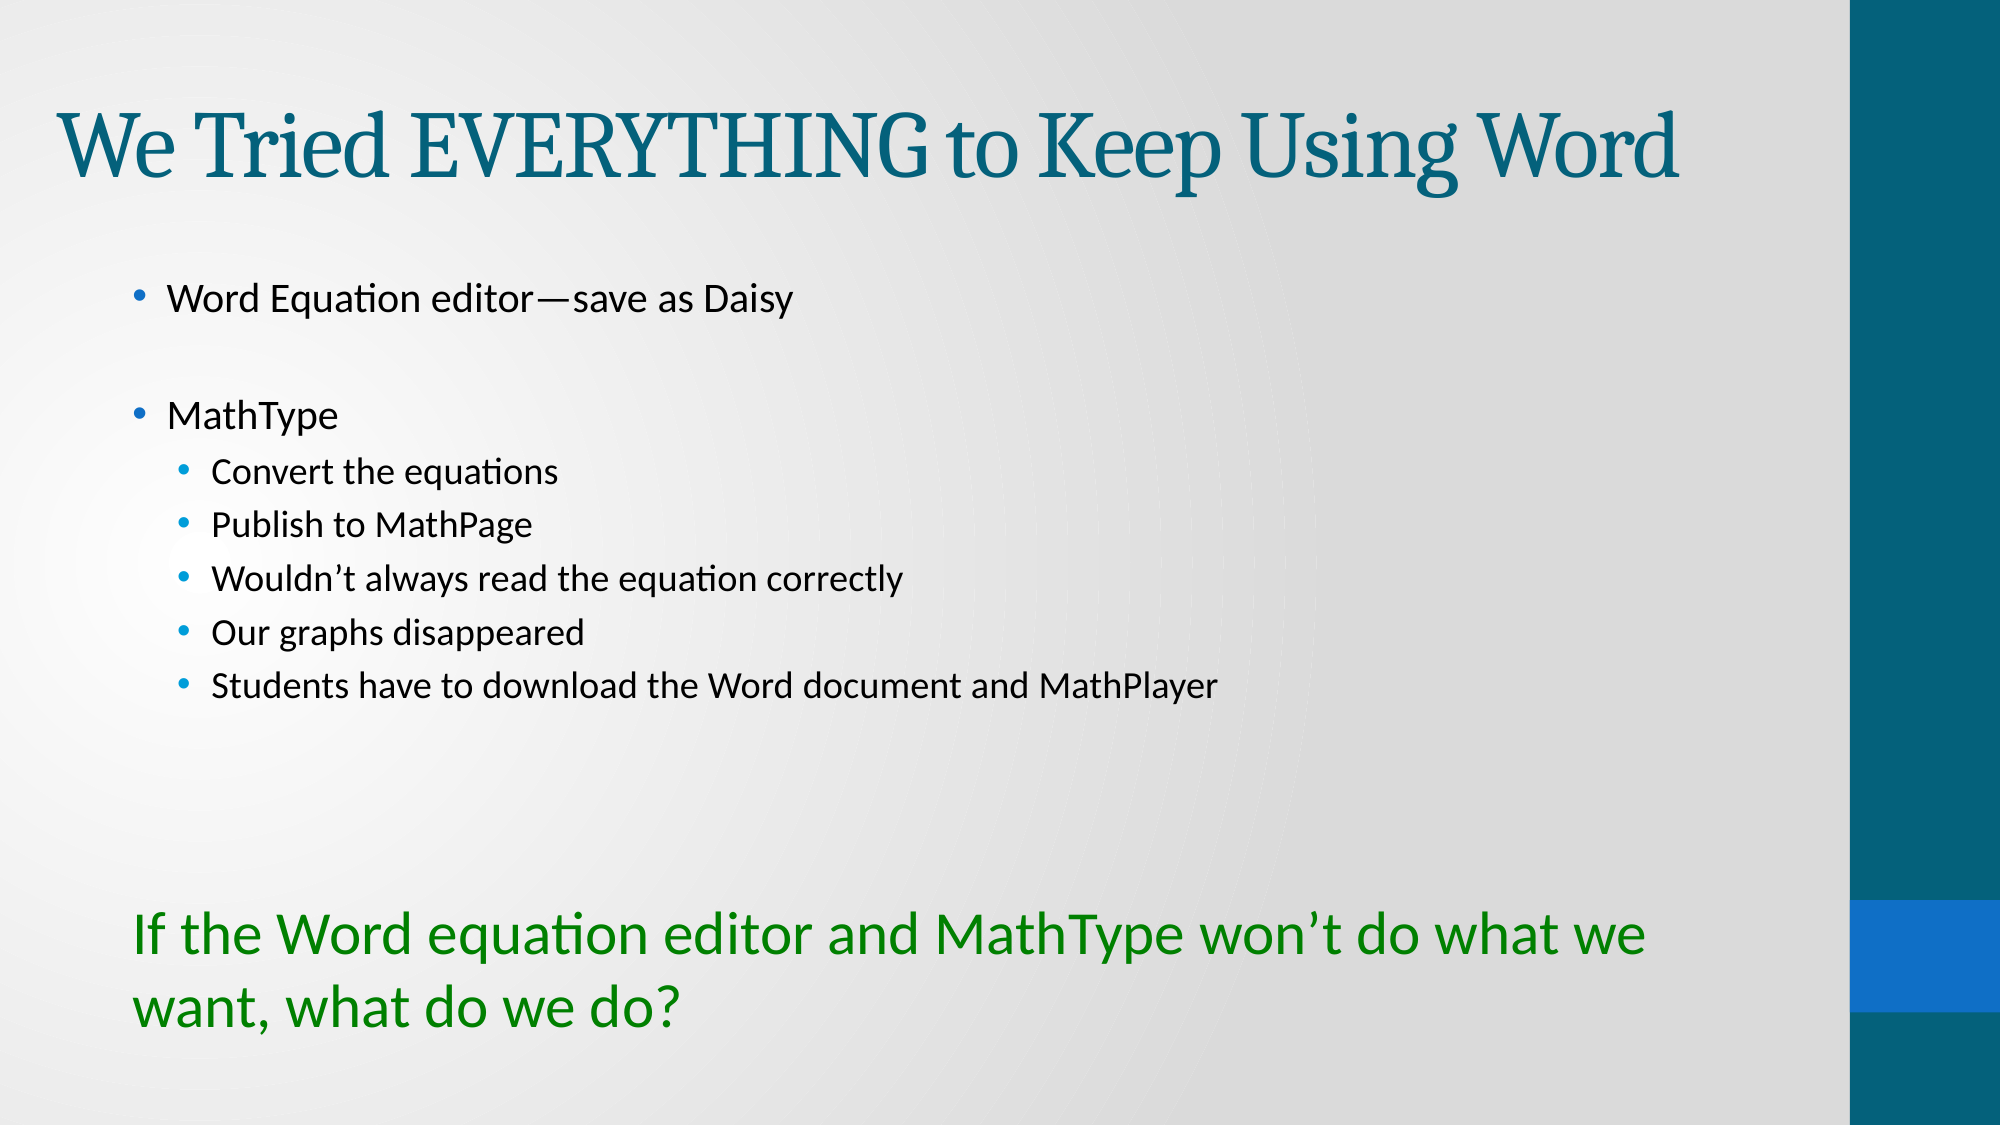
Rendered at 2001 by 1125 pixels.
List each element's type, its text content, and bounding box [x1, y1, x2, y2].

title We Tried EVERYTHING to Keep Using Word [41, 45, 1806, 233]
list Word Equation editor—save as Daisy MathType Convert the equations Publish to MathPage Wouldn’t always read the equation correctly Our graphs disappeared Students have to download the Word document and MathPlayer If the Word equation editor and MathType won’t do what we want, what do we do? [99, 262, 1767, 1050]
